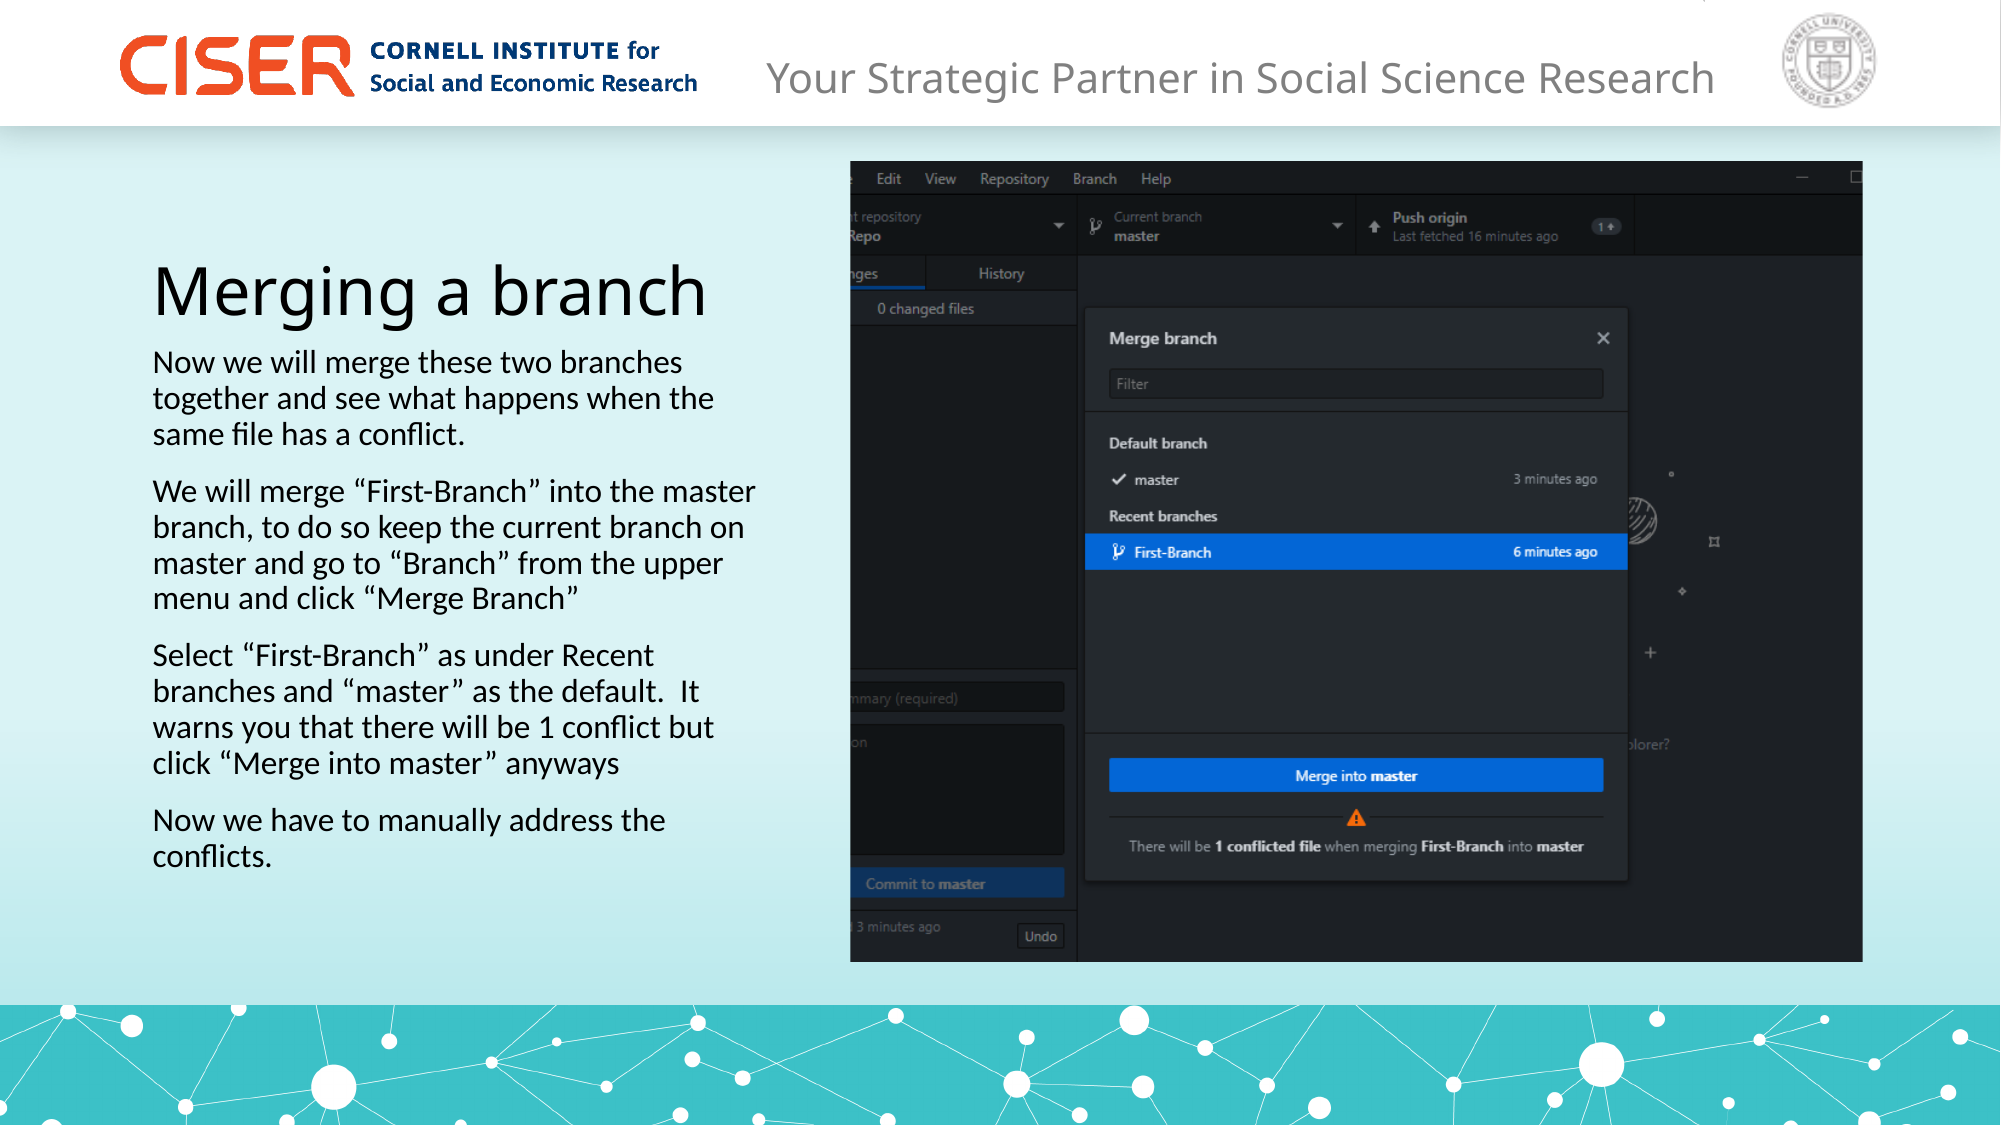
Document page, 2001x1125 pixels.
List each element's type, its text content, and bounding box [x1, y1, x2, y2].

list Now we will merge these two branches together and see what happens when the same file has a conflict. We will merge “First-Branch” into the master branch, to do so keep the current branch on master and go to “Branch” from the upper menu and click “Merge Branch” Select “First-Branch” as under Recent branches and “master” as the default. It warns you that there will be 1 conflict but click “Merge into master” anyways Now we have to manually address the conflicts. [137, 337, 783, 963]
text_box [0, 125, 2000, 1005]
title Merging a branch [137, 75, 783, 337]
picture [53, 0, 763, 125]
picture [850, 161, 1863, 962]
picture [0, 1005, 2000, 1125]
